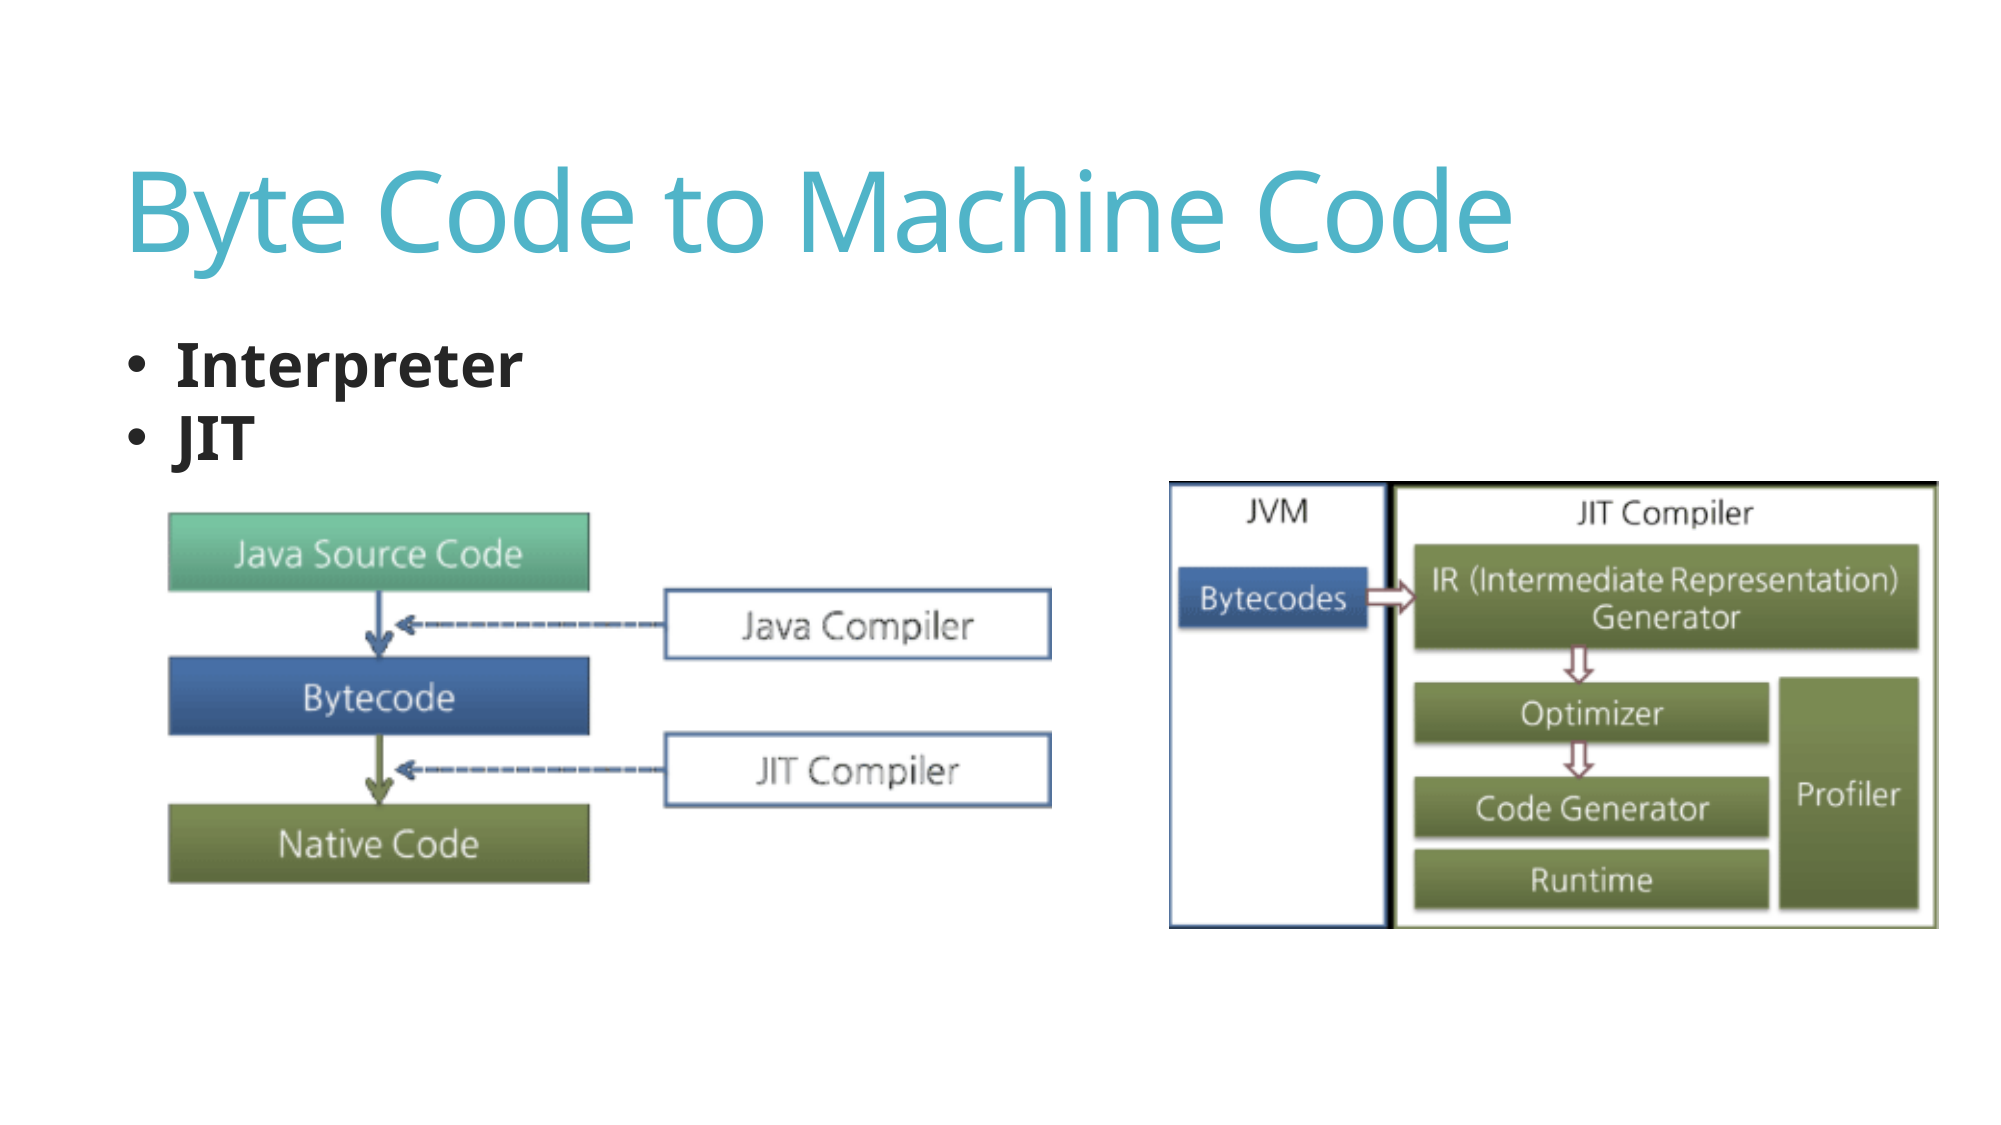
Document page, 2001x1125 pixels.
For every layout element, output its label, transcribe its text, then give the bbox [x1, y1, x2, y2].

list Interpreter JIT [111, 329, 1876, 482]
picture [1169, 481, 1939, 930]
title Byte Code to Machine Code [107, 81, 1875, 354]
picture [164, 511, 1053, 896]
